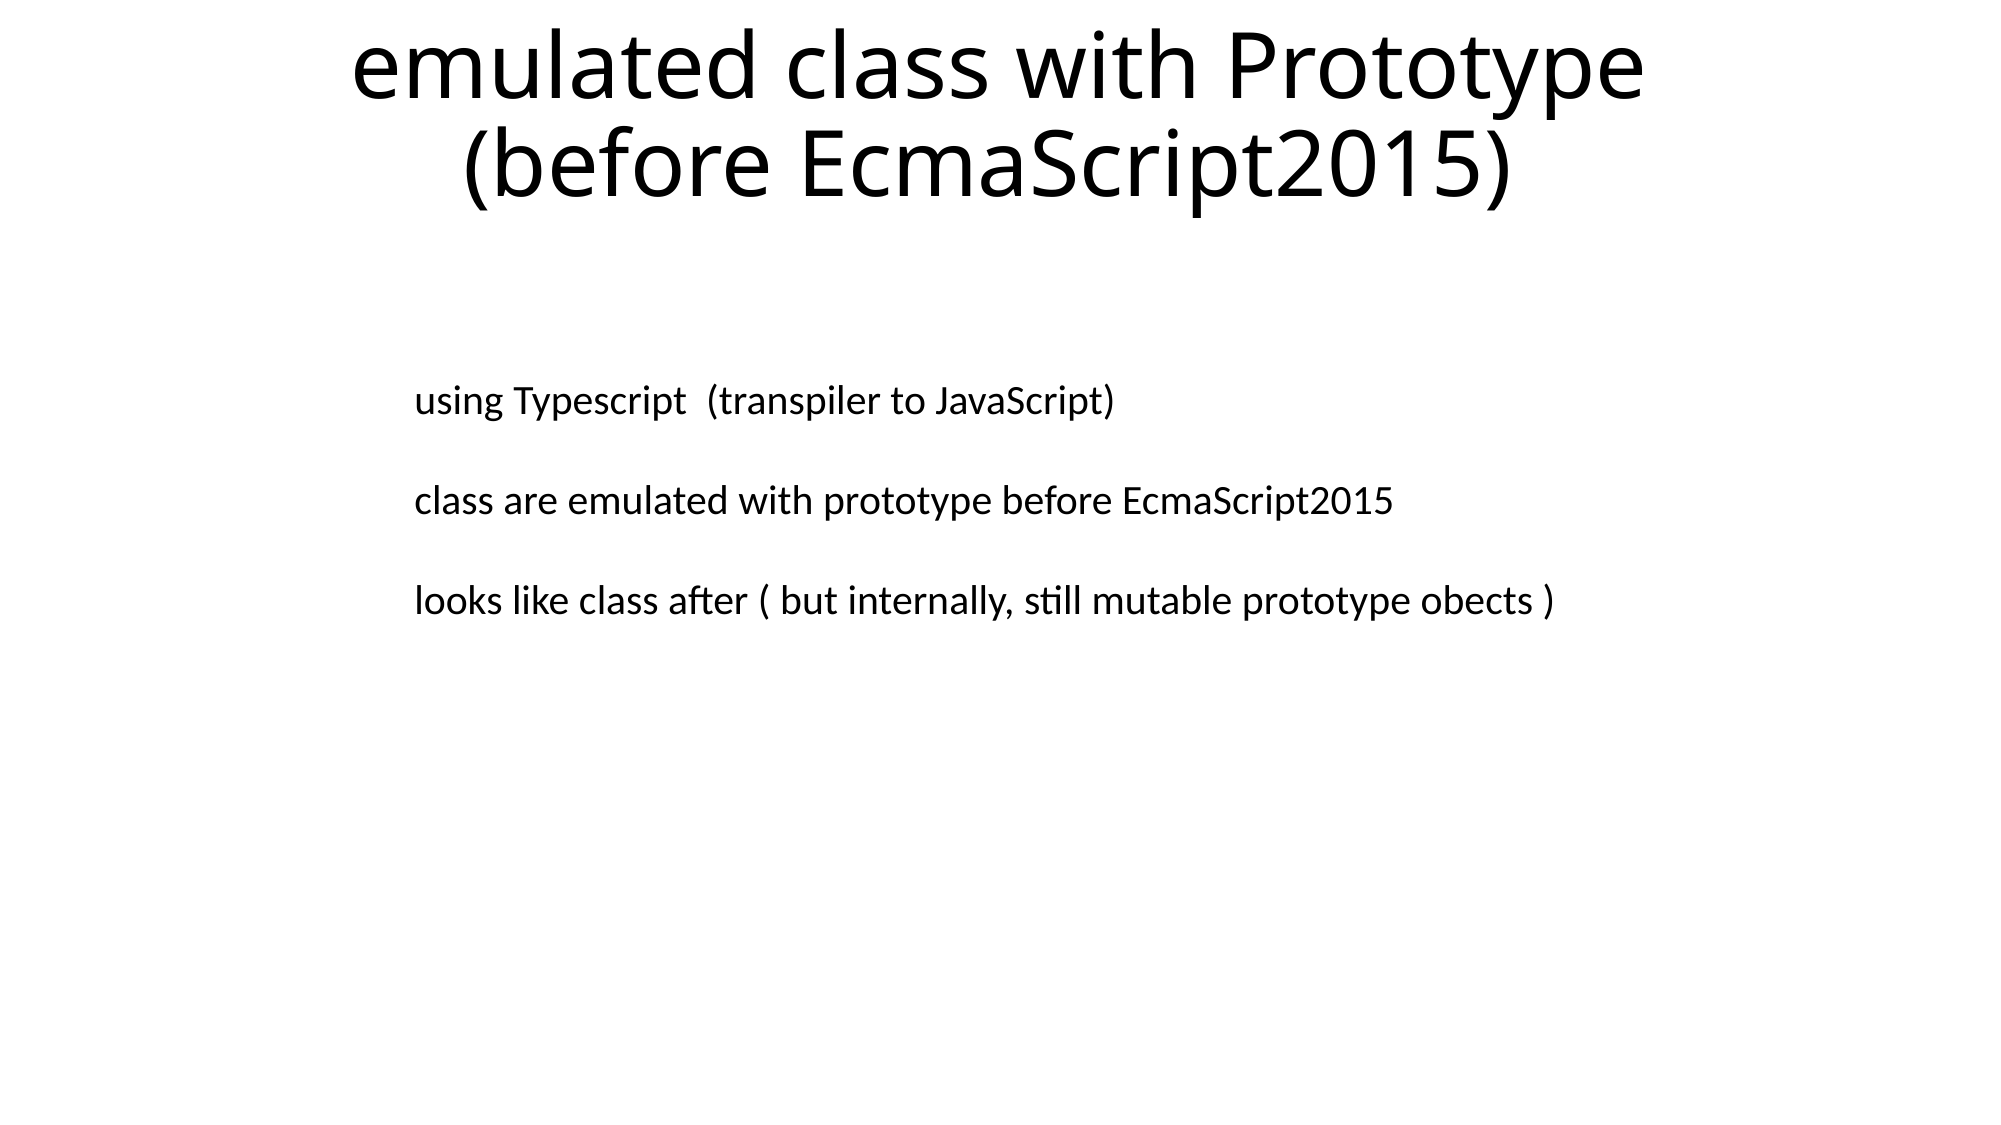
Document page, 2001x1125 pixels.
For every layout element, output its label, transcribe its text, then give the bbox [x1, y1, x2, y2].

text_box using Typescript (transpiler to JavaScript) class are emulated with prototype before EcmaScript2015 looks like class after ( but internally, still mutable prototype obects ) [399, 365, 1572, 630]
title emulated class with Prototype (before EcmaScript2015) [137, 17, 1863, 219]
